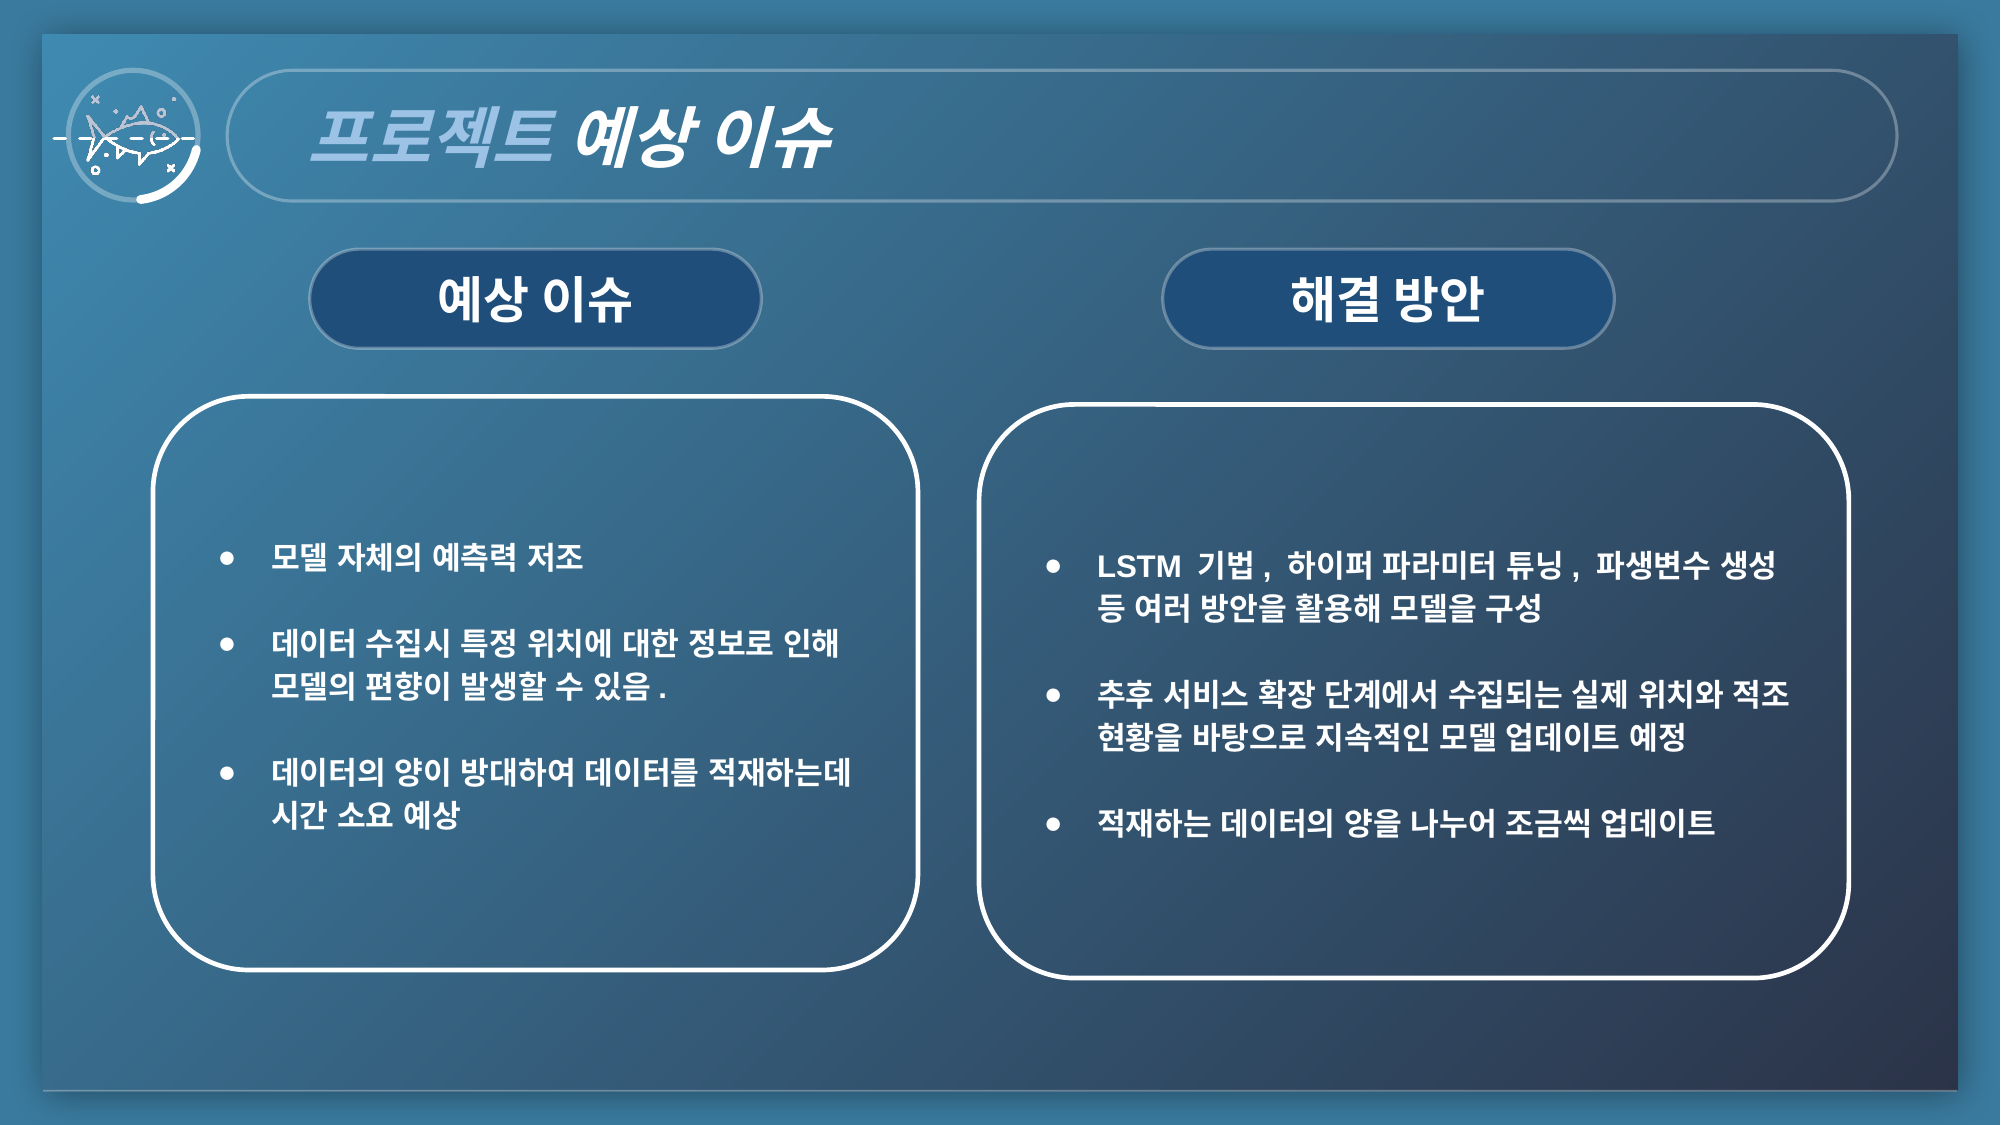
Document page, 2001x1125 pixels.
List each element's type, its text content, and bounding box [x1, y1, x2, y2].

text_box LSTM 기법, 하이퍼 파라미터 튜닝, 파생변수 생성 등 여러 방안을 활용해 모델을 구성 추후 서비스 확장 단계에서 수집되는 실제 위치와 적조 현황을 바탕으로 지속적인 모델 업데이트 예정 적재하는 데이터의 양을 나누어 조금씩 업데이트 [979, 404, 1849, 979]
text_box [54, 70, 209, 201]
text_box 해결 방안 [1162, 249, 1615, 349]
text_box 프로젝트 예상 이슈 [227, 70, 1898, 202]
text_box 모델 자체의 예측력 저조 데이터 수집시 특정 위치에 대한 정보로 인해 모델의 편향이 발생할 수 있음. 데이터의 양이 방대하여 데이터를 적재하는데 시간 소요 예상 [152, 396, 918, 970]
text_box 예상 이슈 [309, 249, 762, 349]
text_box [42, 34, 1958, 1090]
